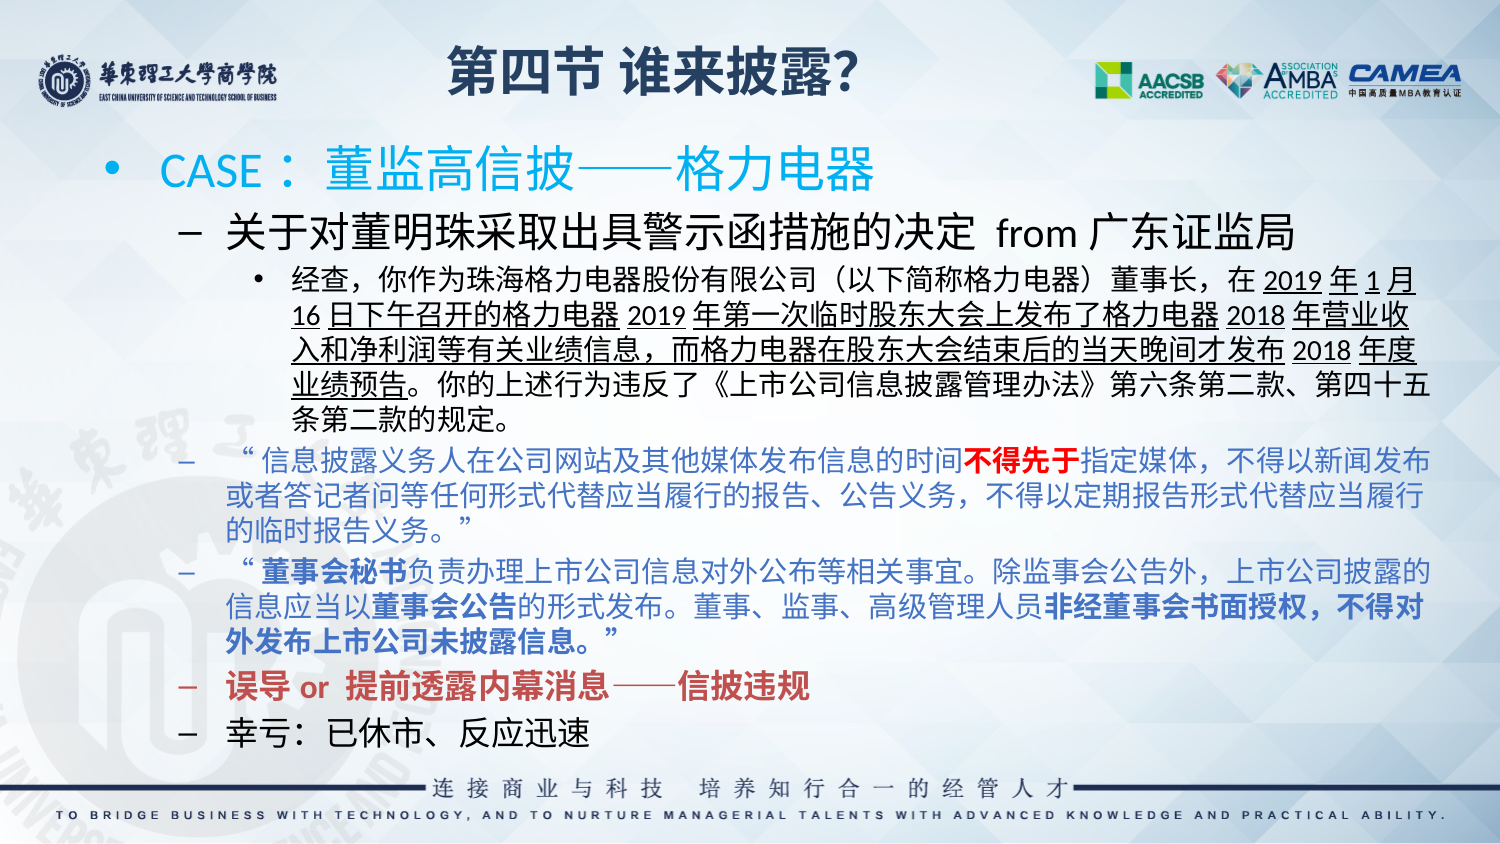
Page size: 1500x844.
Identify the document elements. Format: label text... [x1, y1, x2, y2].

picture [0, 0, 1500, 844]
list CASE：董监高信披——格力电器 关于对董明珠采取出具警示函措施的决定 from广东证监局 经查，你作为珠海格力电器股份有限公司（以下简称格力电器）董事长，在2019年1月16日下午召开的格力电器2019年第一次临时股东大会上发布了格力电器2018年营业收入和净利润等有关业绩信息，而格力电器在股东大会结束后的当天晚间才发布2018年度业绩预告。你的上述行为违反了《上市公司信息披露管理办法》第六条第二款、第四十五条第二款的规定。 “信息披露义务人在公司网站及其他媒体发布信息的时间不得先于指定媒体，不得以新闻发布或者答记者问等任何形式代替应当履行的报告、公告义务，不得以定期报告形式代替应当履行的临时报告义务。” “董事会秘书负责办理上市公司信息对外公布等相关事宜。除监事会公告外，上市公司披露的信息应当以董事会公告的形式发布。董事、监事、高级管理人员非经董事会书面授权，不得对外发布上市公司未披露信息。” 误导or 提前透露内幕消息——信披违规 幸亏：已休市、反应迅速 [88, 129, 1447, 844]
text_box 第四节 谁来披露？ [430, 30, 1350, 110]
